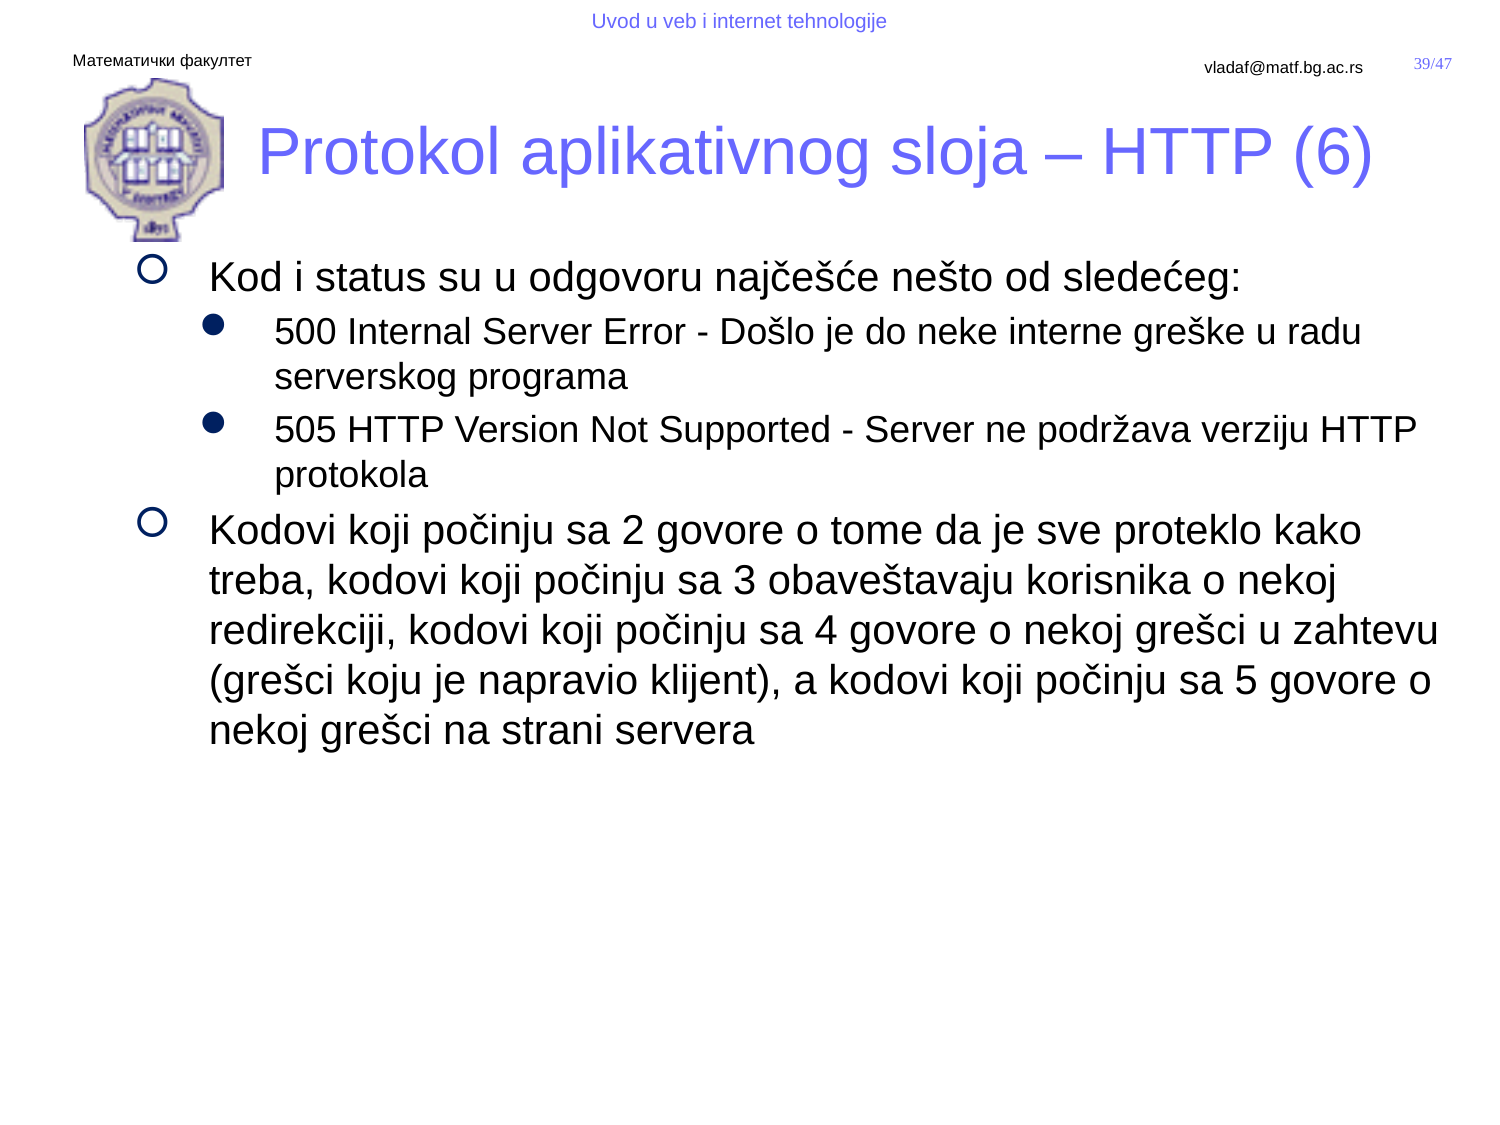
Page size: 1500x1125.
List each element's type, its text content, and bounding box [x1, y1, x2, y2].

list Kod i status su u odgovoru najčešće nešto od sledećeg: 500 Internal Server Error - Došlo je do neke interne greške u radu serverskog programa 505 HTTP Version Not Supported - Server ne podržava verziju HTTP protokola Kodovi koji počinju sa 2 govore o tome da je sve proteklo kako treba, kodovi koji počinju sa 3 obaveštavaju korisnika o nekoj redirekciji, kodovi koji počinju sa 4 govore o nekoj grešci u zahtevu (grešci koju je napravio klijent), a kodovi koji počinju sa 5 govore o nekoj grešci na strani servera [53, 242, 1483, 598]
title Protokol aplikativnog sloja – HTTP (6) [242, 54, 1447, 242]
picture [84, 78, 224, 242]
